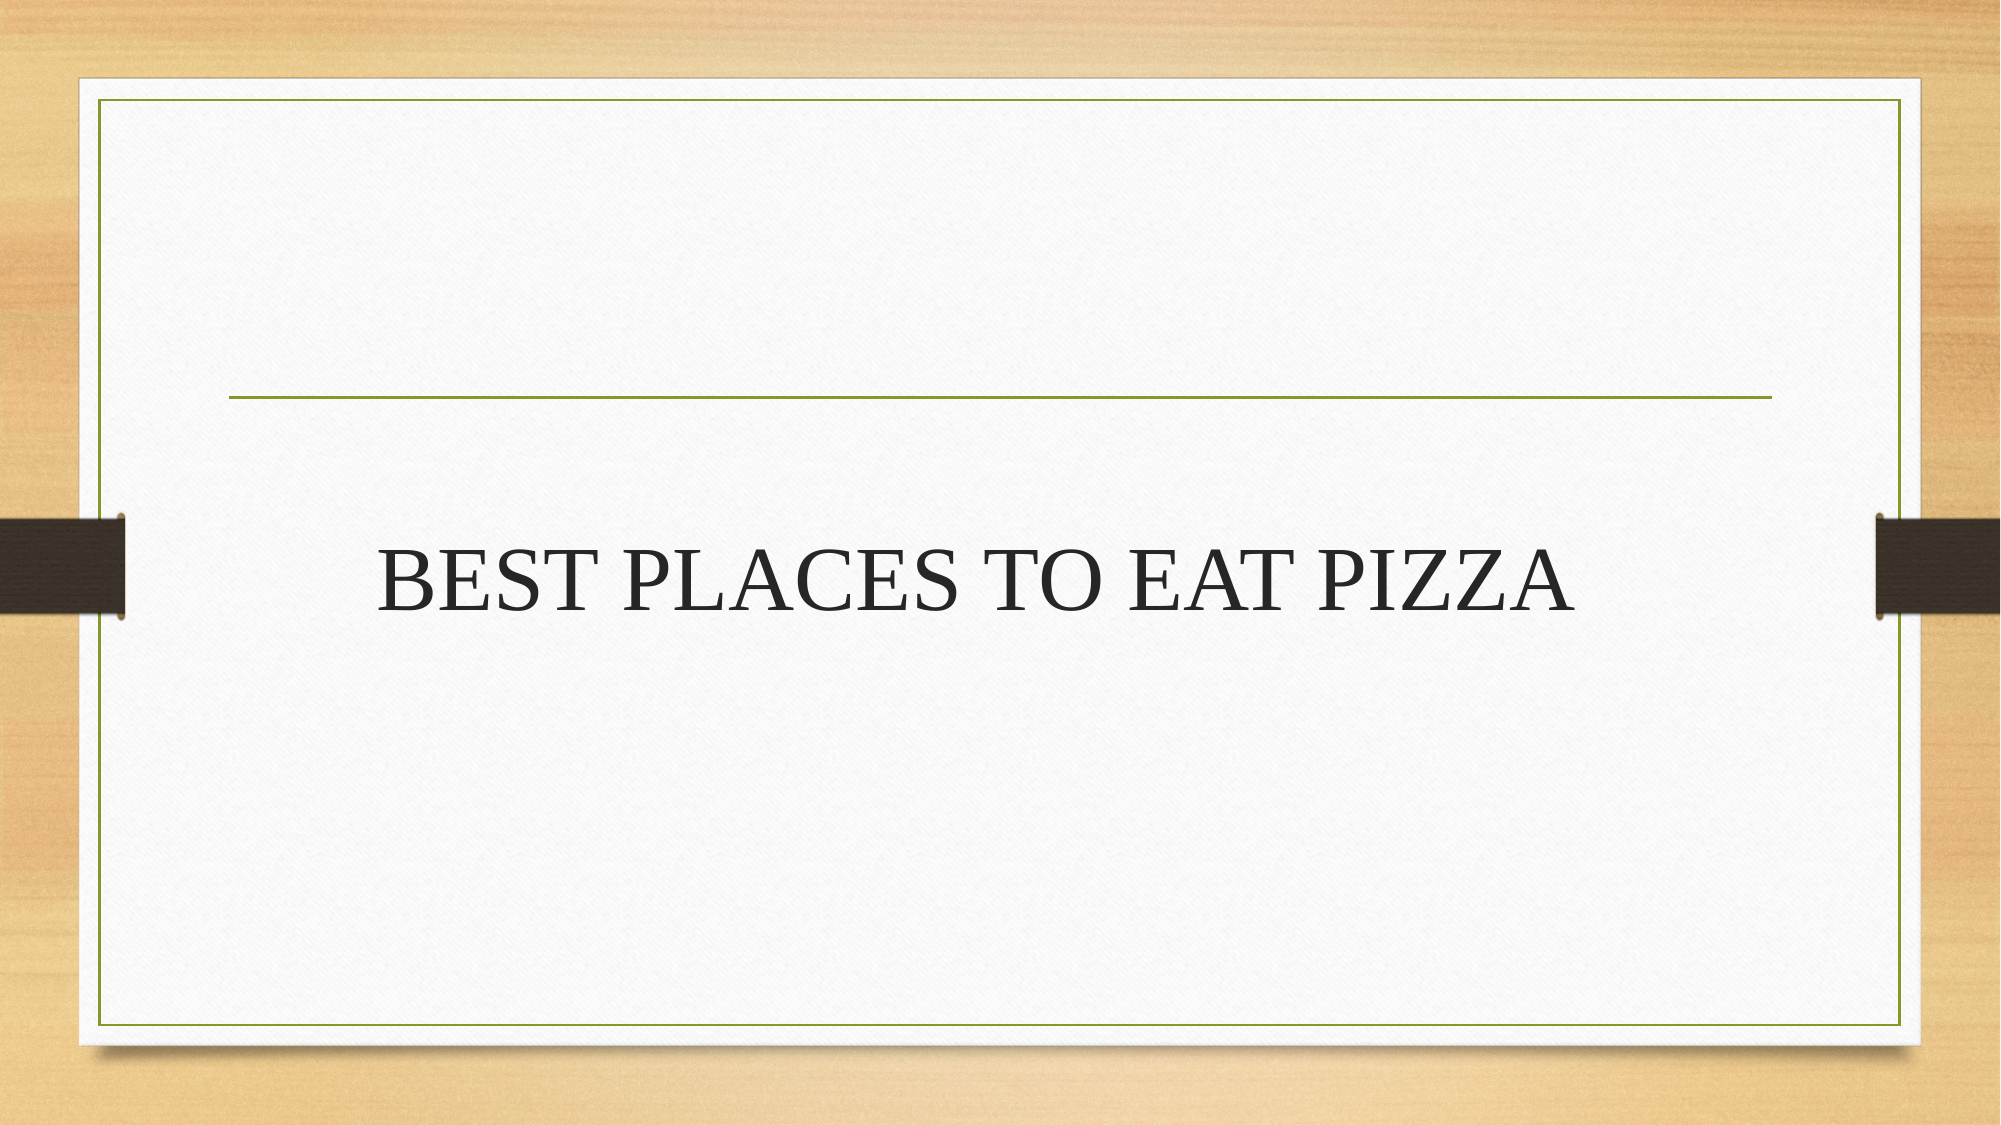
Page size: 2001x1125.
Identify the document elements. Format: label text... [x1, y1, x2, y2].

picture [0, 0, 2001, 1125]
title BEST PLACES TO EAT PIZZA [323, 464, 1630, 683]
